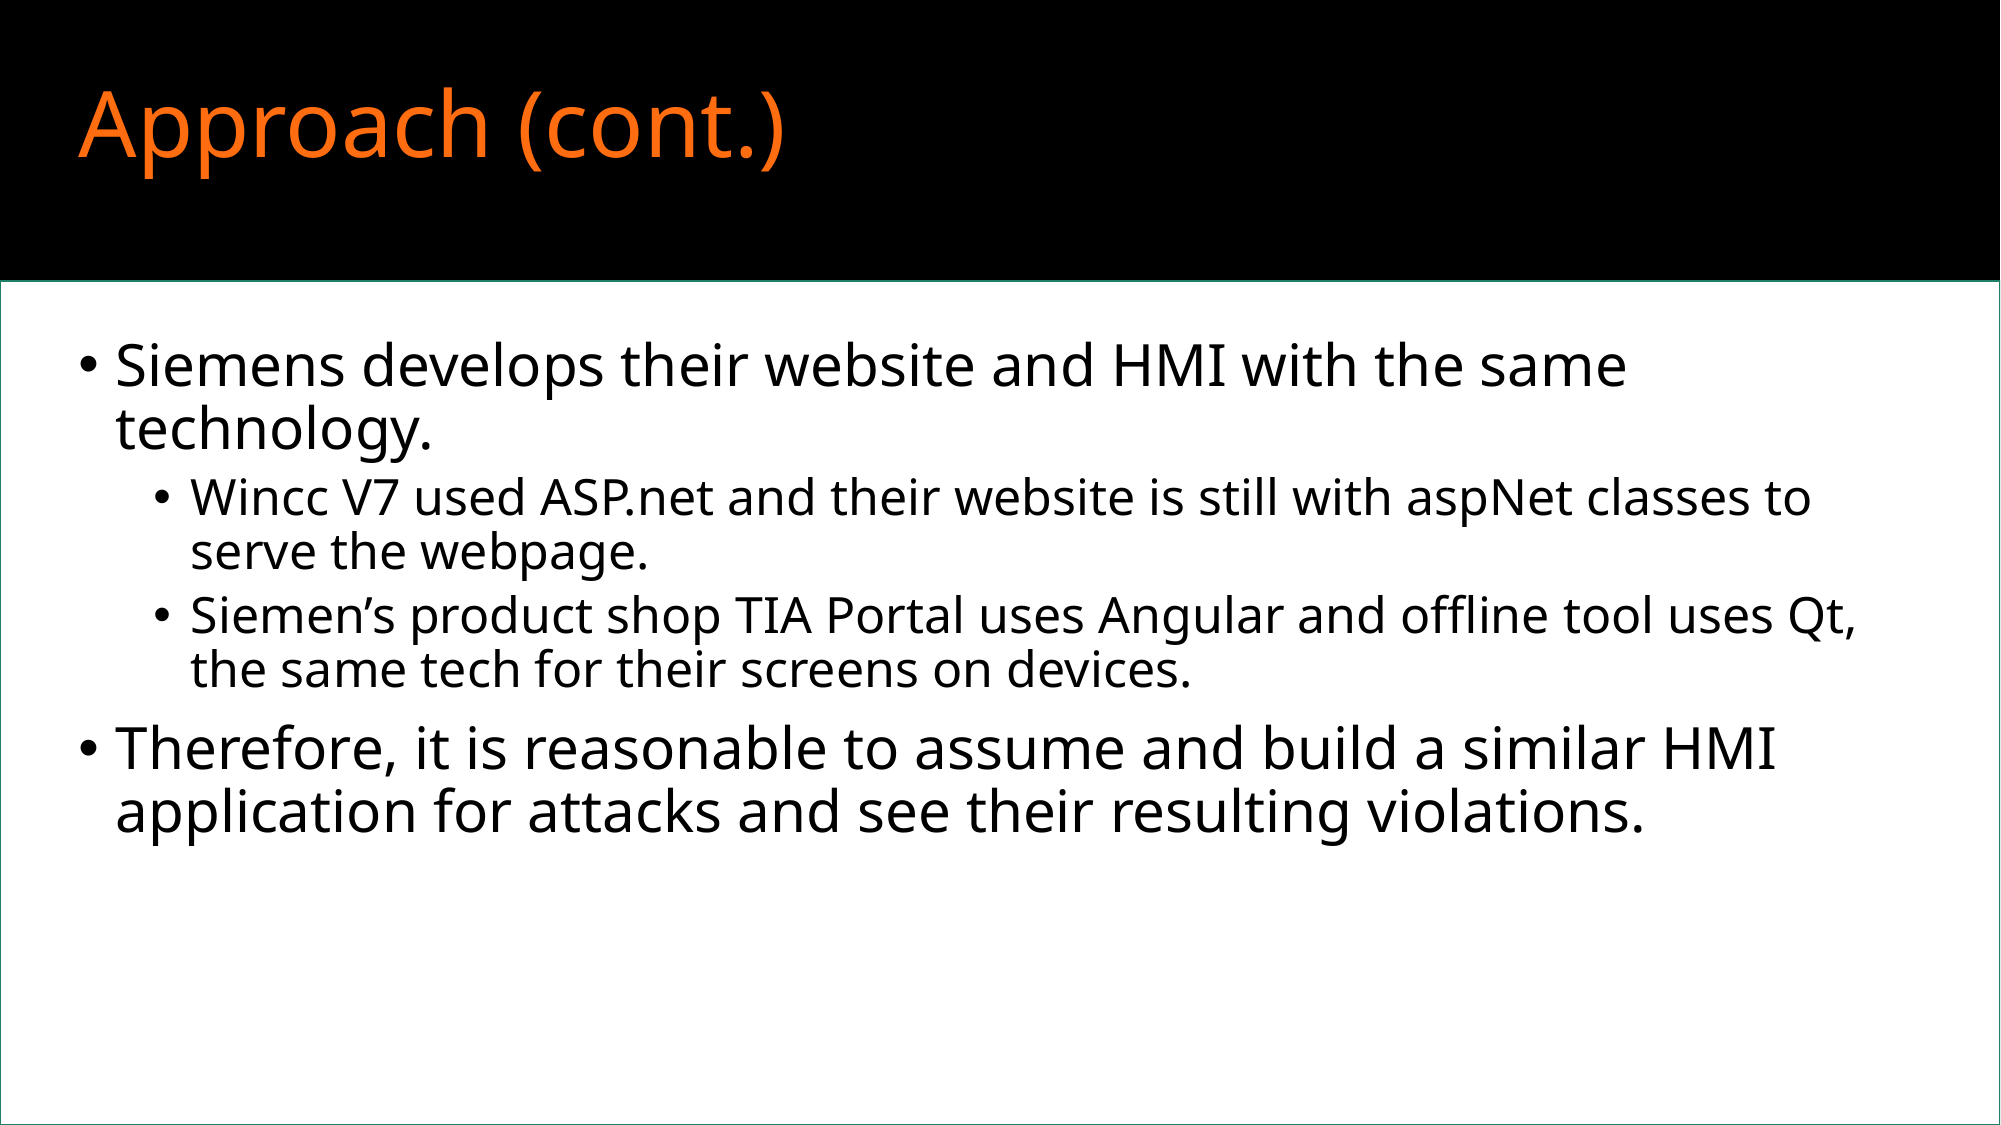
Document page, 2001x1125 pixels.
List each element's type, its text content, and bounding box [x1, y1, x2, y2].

list Siemens develops their website and HMI with the same technology. Wincc V7 used ASP.net and their website is still with aspNet classes to serve the webpage. Siemen’s product shop TIA Portal uses Angular and offline tool uses Qt, the same tech for their screens on devices. Therefore, it is reasonable to assume and build a similar HMI application for attacks and see their resulting violations. [63, 328, 1875, 1062]
title Approach (cont.) [63, 44, 1663, 211]
